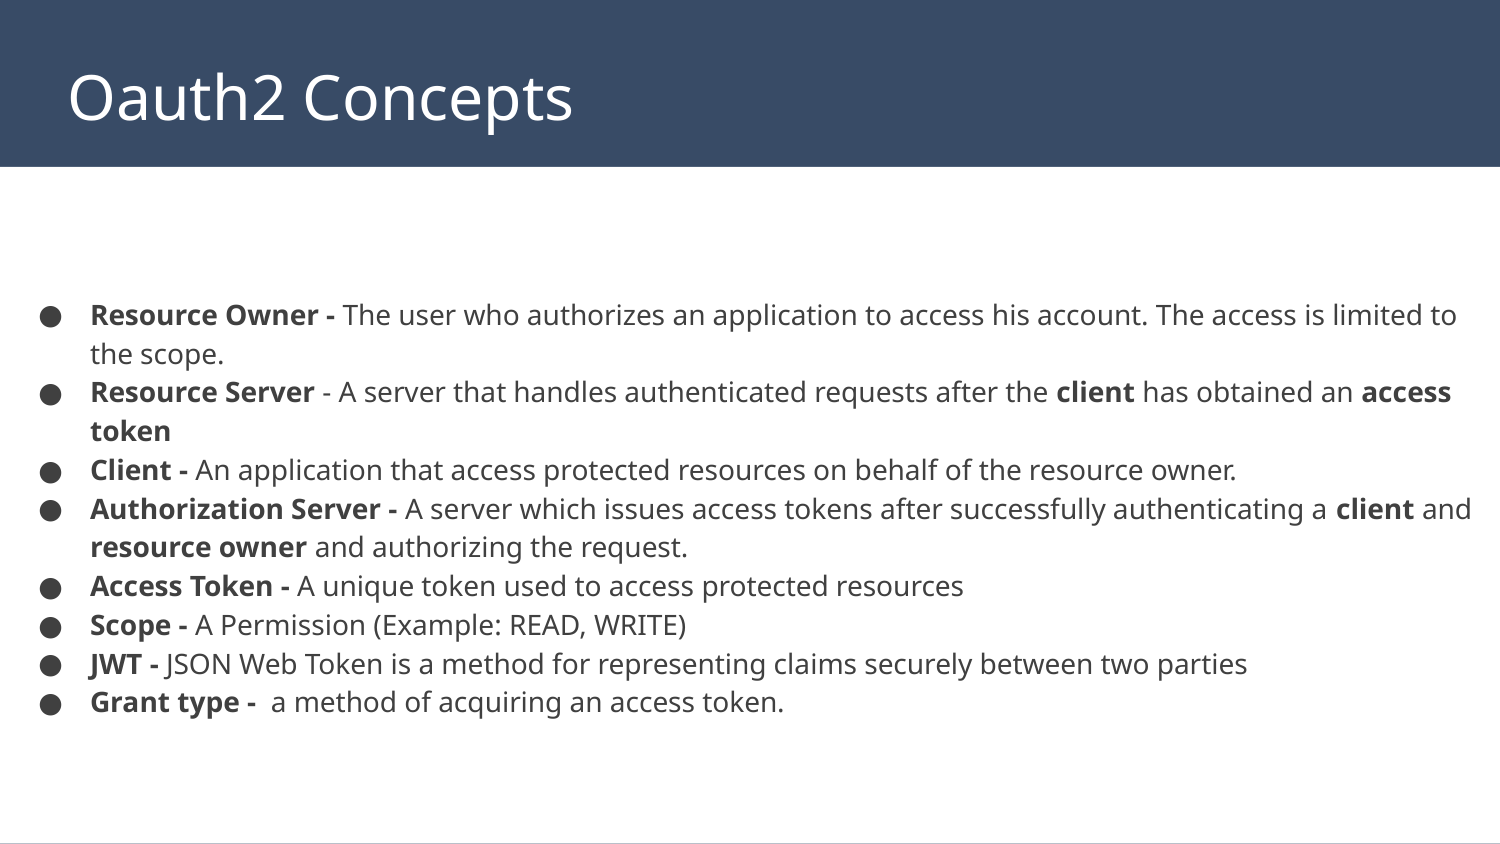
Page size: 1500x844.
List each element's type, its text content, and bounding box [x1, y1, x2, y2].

text_box Resource Owner - The user who authorizes an application to access his account. The access is limited to the scope. Resource Server - A server that handles authenticated requests after the client has obtained an access token Client - An application that access protected resources on behalf of the resource owner. Authorization Server - A server which issues access tokens after successfully authenticating a client and resource owner and authorizing the request. Access Token - A unique token used to access protected resources Scope - A Permission (Example: READ, WRITE) JWT - JSON Web Token is a method for representing claims securely between two parties Grant type - a method of acquiring an access token. [0, 166, 1500, 844]
title Oauth2 Concepts [52, 42, 1451, 137]
